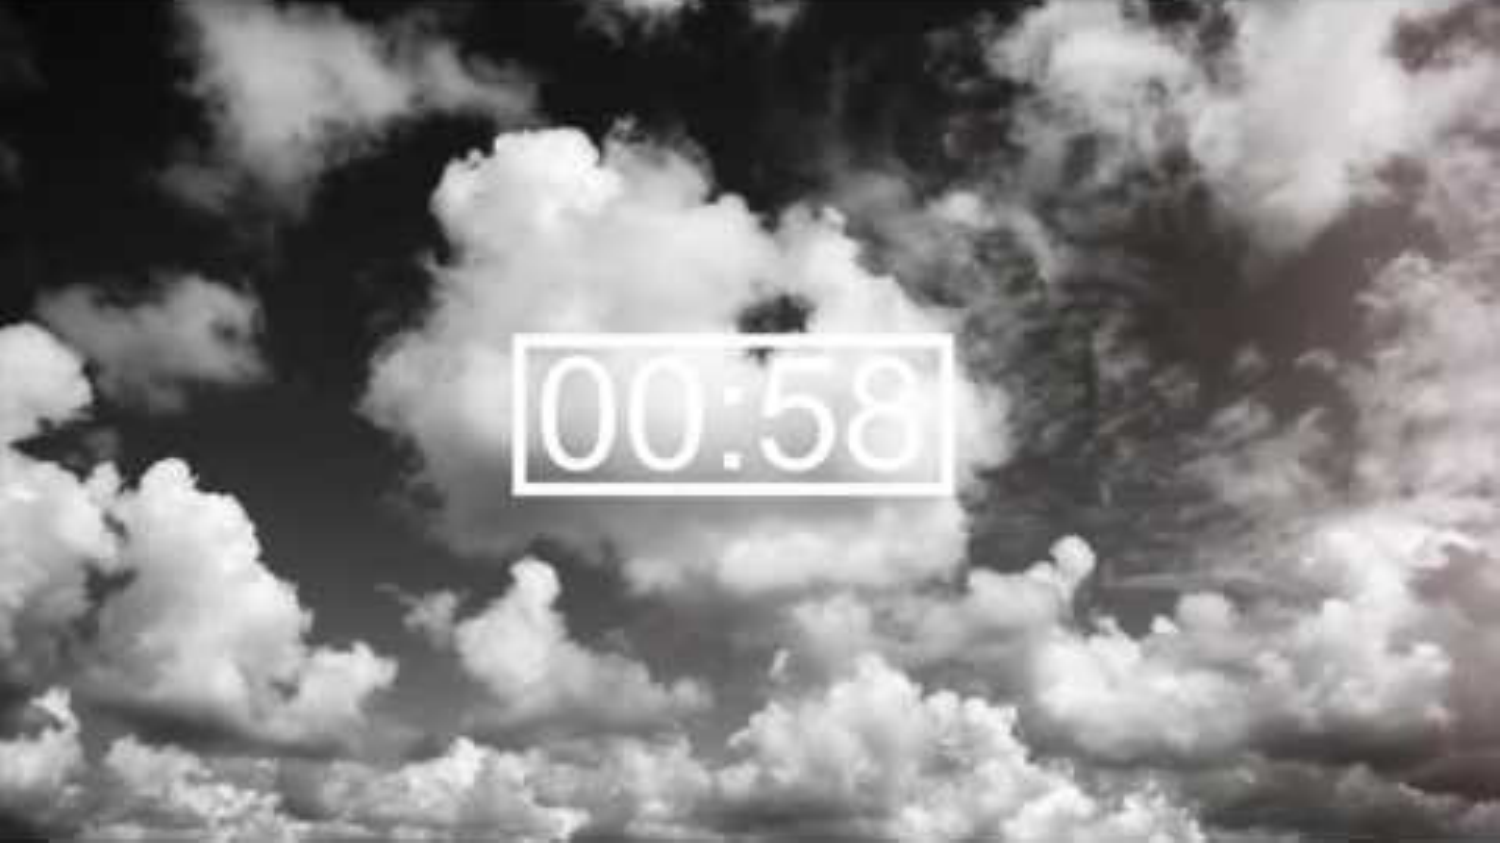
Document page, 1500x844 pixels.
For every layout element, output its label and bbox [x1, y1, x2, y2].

text_box [0, 0, 1500, 844]
